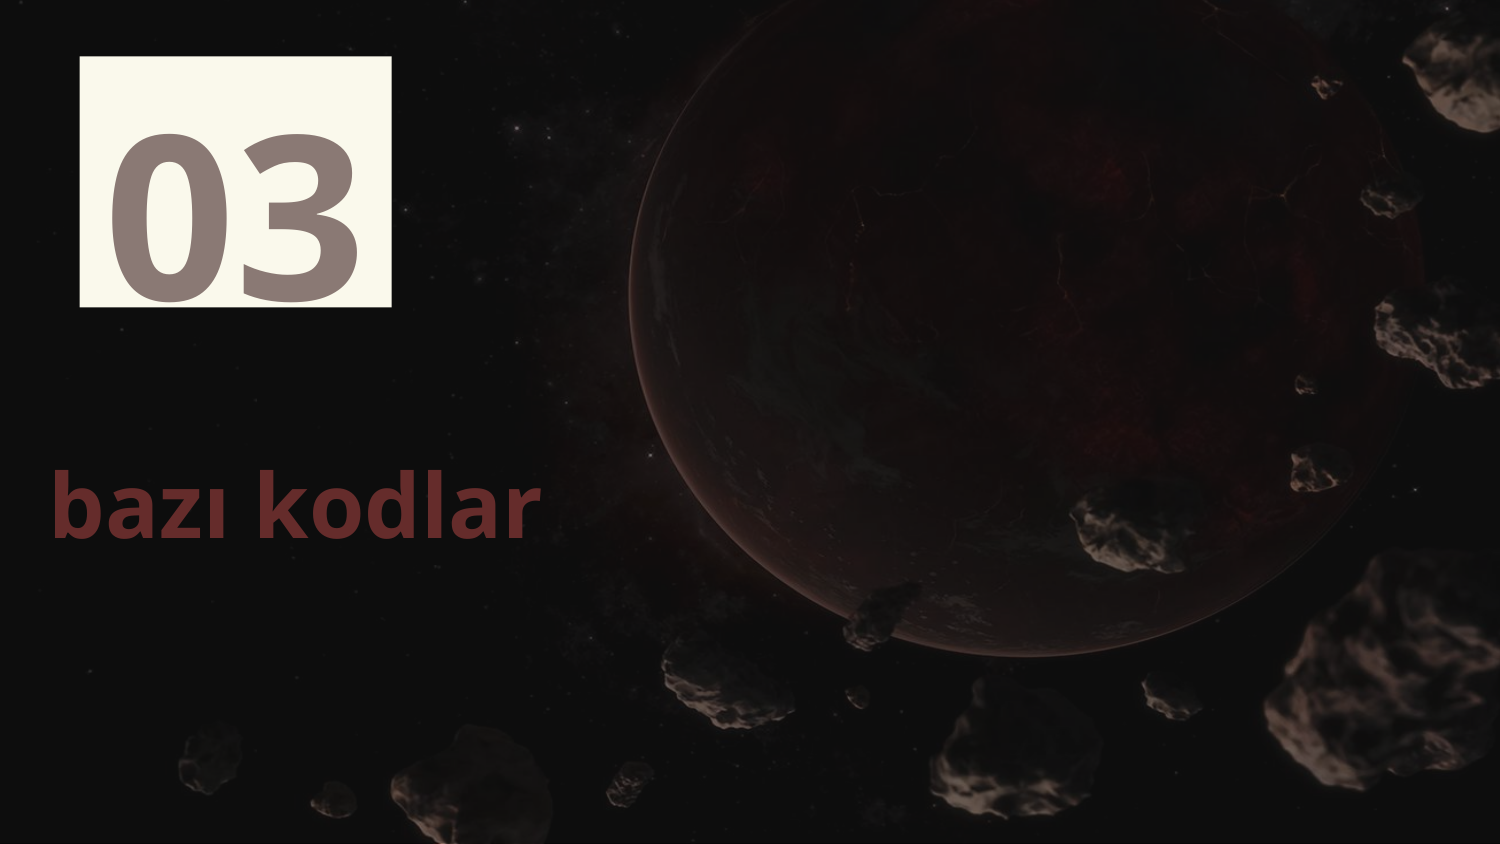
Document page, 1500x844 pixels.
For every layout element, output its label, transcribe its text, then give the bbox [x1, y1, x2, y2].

title 03 [79, 56, 392, 308]
title bazı kodlar [34, 433, 750, 585]
